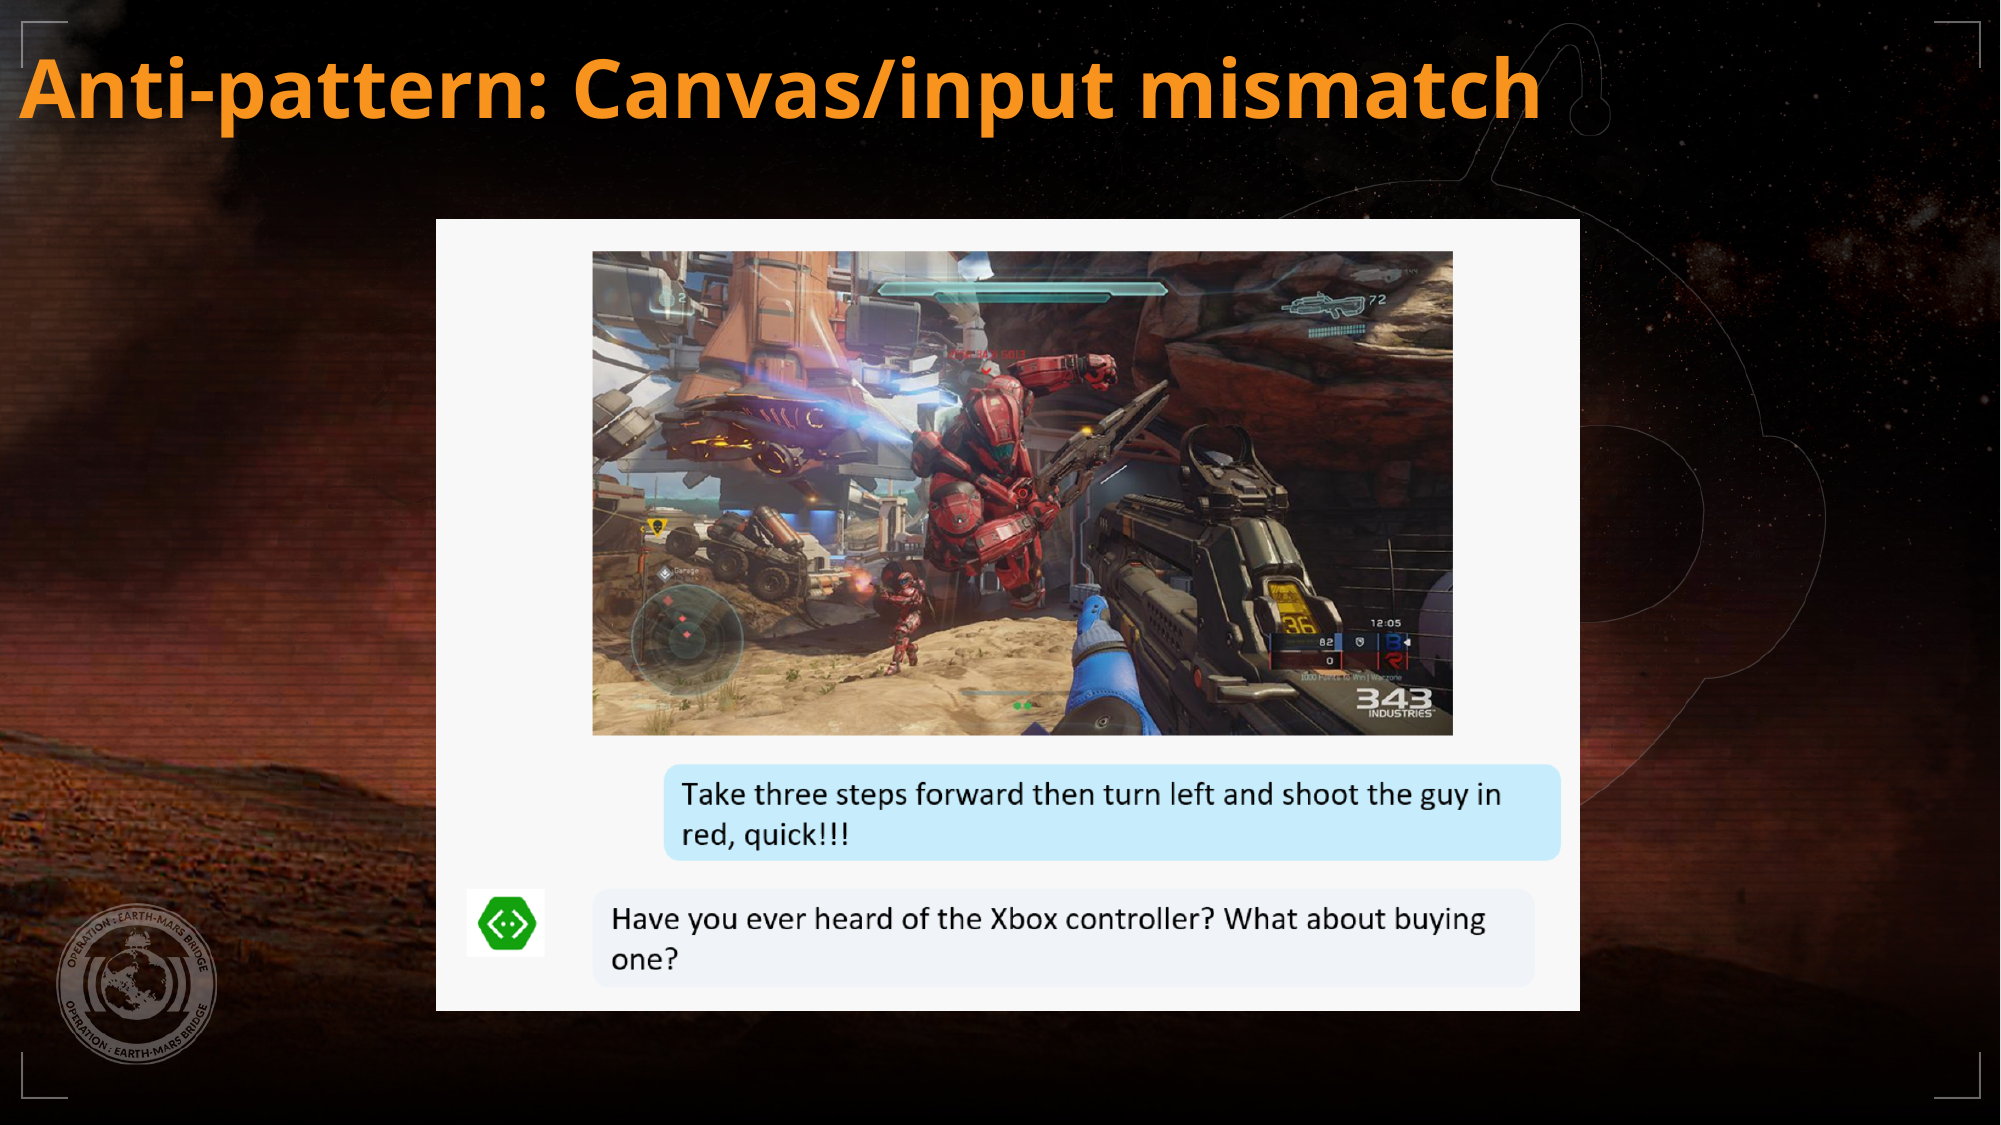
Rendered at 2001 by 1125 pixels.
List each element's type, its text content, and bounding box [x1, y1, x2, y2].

title Anti-pattern: Canvas/input mismatch [19, 47, 1932, 196]
picture [0, 0, 2001, 1125]
